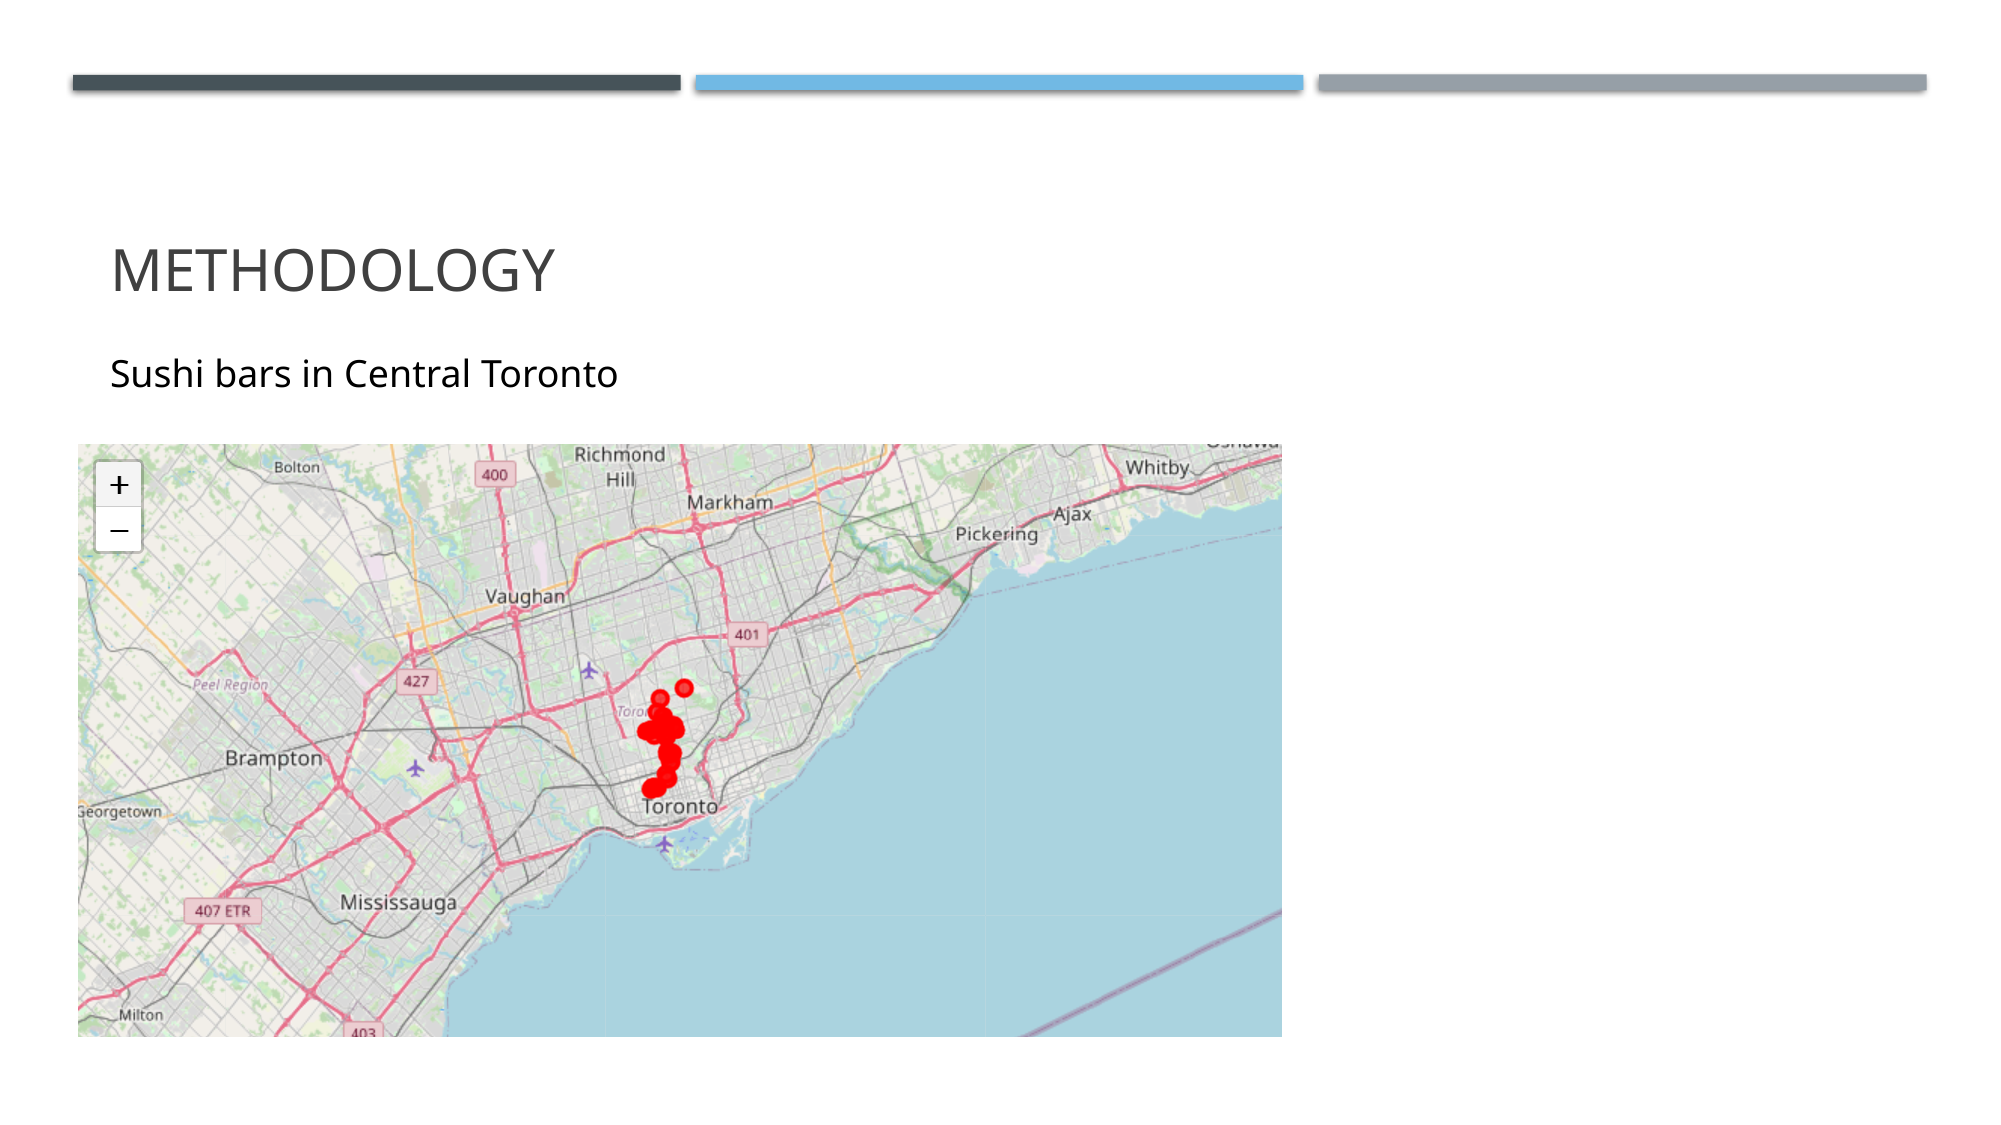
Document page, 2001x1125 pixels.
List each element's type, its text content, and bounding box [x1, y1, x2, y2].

title Methodology [95, 115, 1905, 311]
text_box Sushi bars in Central Toronto [95, 342, 1208, 402]
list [74, 439, 1288, 1037]
